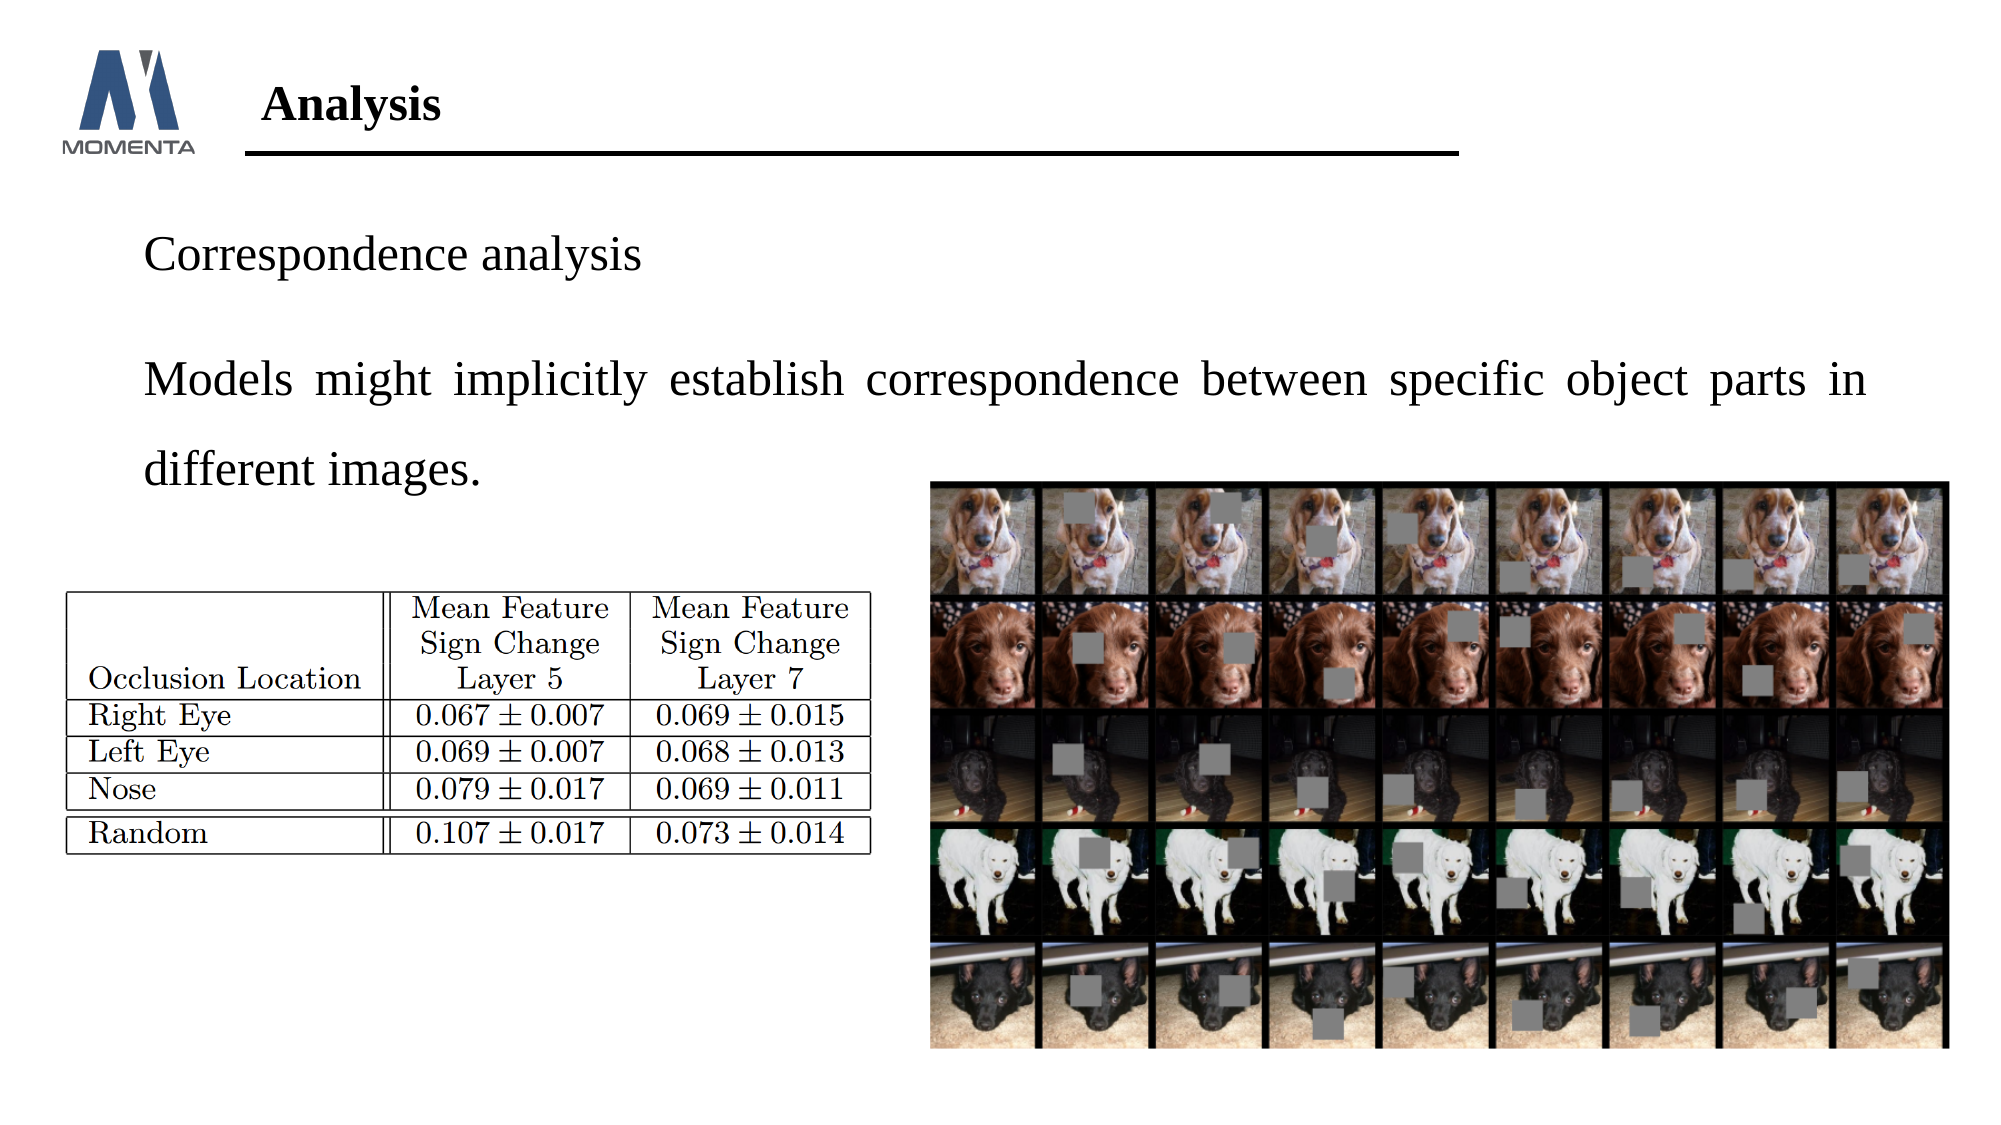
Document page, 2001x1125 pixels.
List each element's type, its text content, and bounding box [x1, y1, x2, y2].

text_box Analysis [246, 63, 457, 139]
picture [62, 589, 873, 859]
picture [62, 50, 195, 154]
text_box Models might implicitly establish correspondence between specific object parts in different images. [128, 307, 1884, 503]
text_box Correspondence analysis [128, 182, 956, 288]
picture [928, 478, 1955, 1052]
